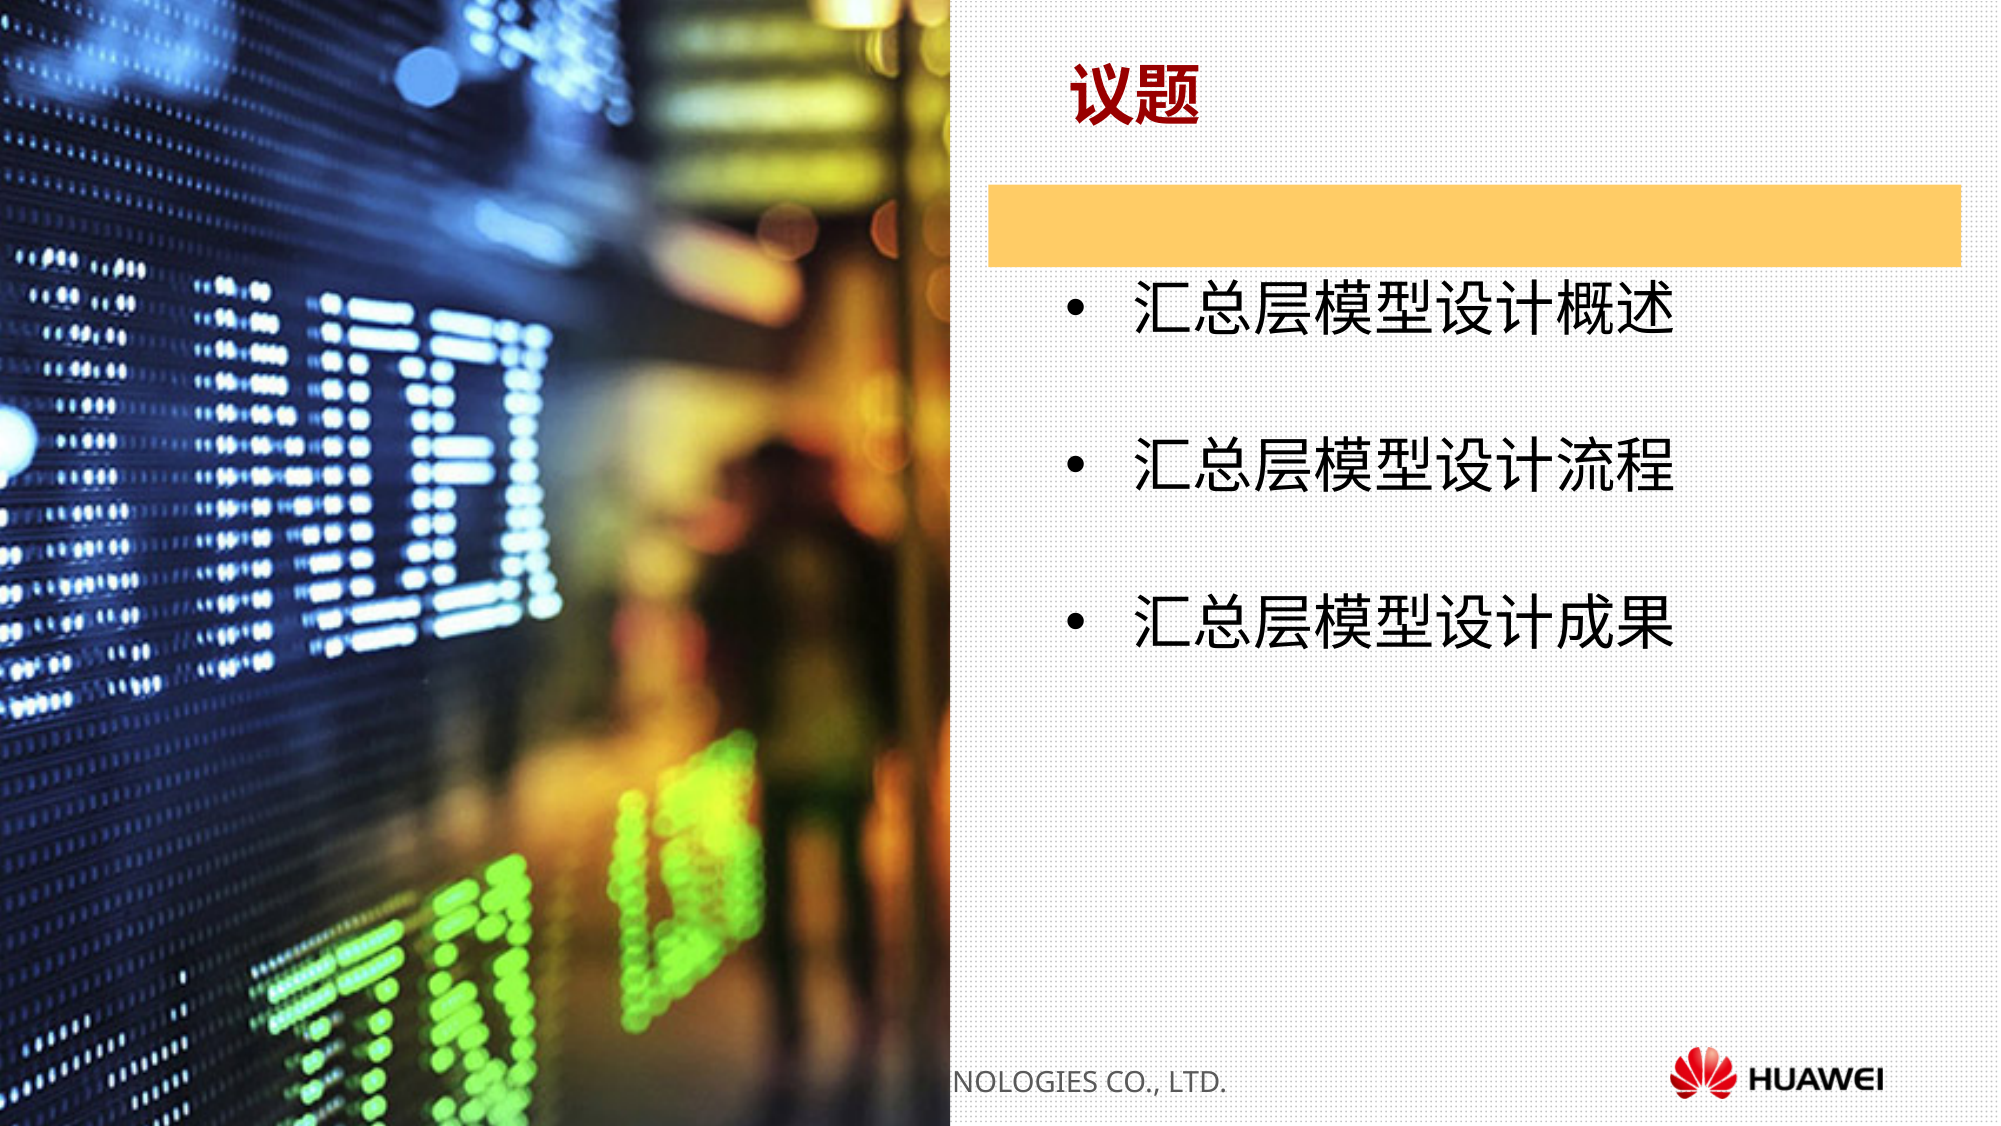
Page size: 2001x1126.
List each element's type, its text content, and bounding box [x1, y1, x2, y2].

title 议题 [1050, 43, 1901, 159]
picture [1670, 1047, 1883, 1099]
list 汇总层模型设计概述 汇总层模型设计流程 汇总层模型设计成果 [1047, 196, 1898, 862]
picture [0, 0, 951, 1126]
text_box [988, 184, 1962, 268]
